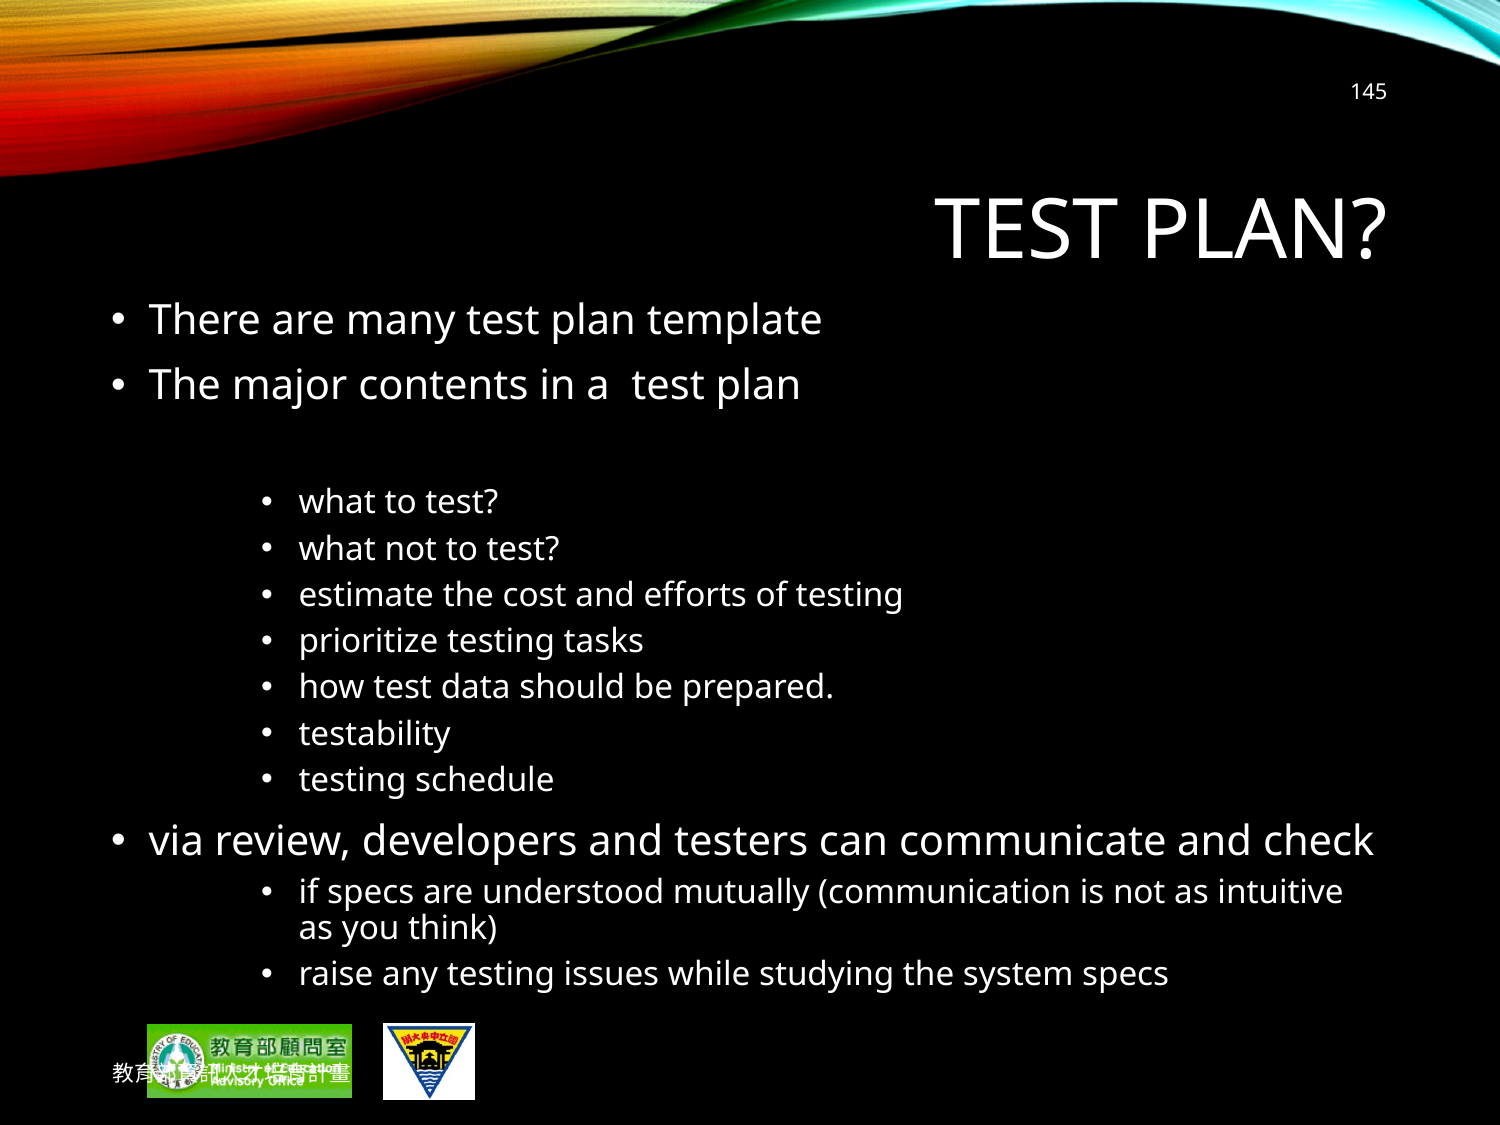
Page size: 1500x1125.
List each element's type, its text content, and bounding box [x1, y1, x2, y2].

title Test Plan? [356, 125, 1403, 338]
picture [383, 1023, 475, 1042]
picture [0, 0, 1500, 178]
footer 教育部資訊人才培育計畫 [97, 1042, 1030, 1103]
list There are many test plan template The major contents in a test plan what to test? what not to test? estimate the cost and efforts of testing prioritize testing tasks how test data should be prepared. testability testing schedule via review, developers and testers can communicate and check if specs are understood mutually (communication is not as intuitive as you think) raise any testing issues while studying the system specs [95, 290, 1401, 959]
picture [147, 1024, 352, 1042]
slide_number 145 [1078, 62, 1403, 123]
